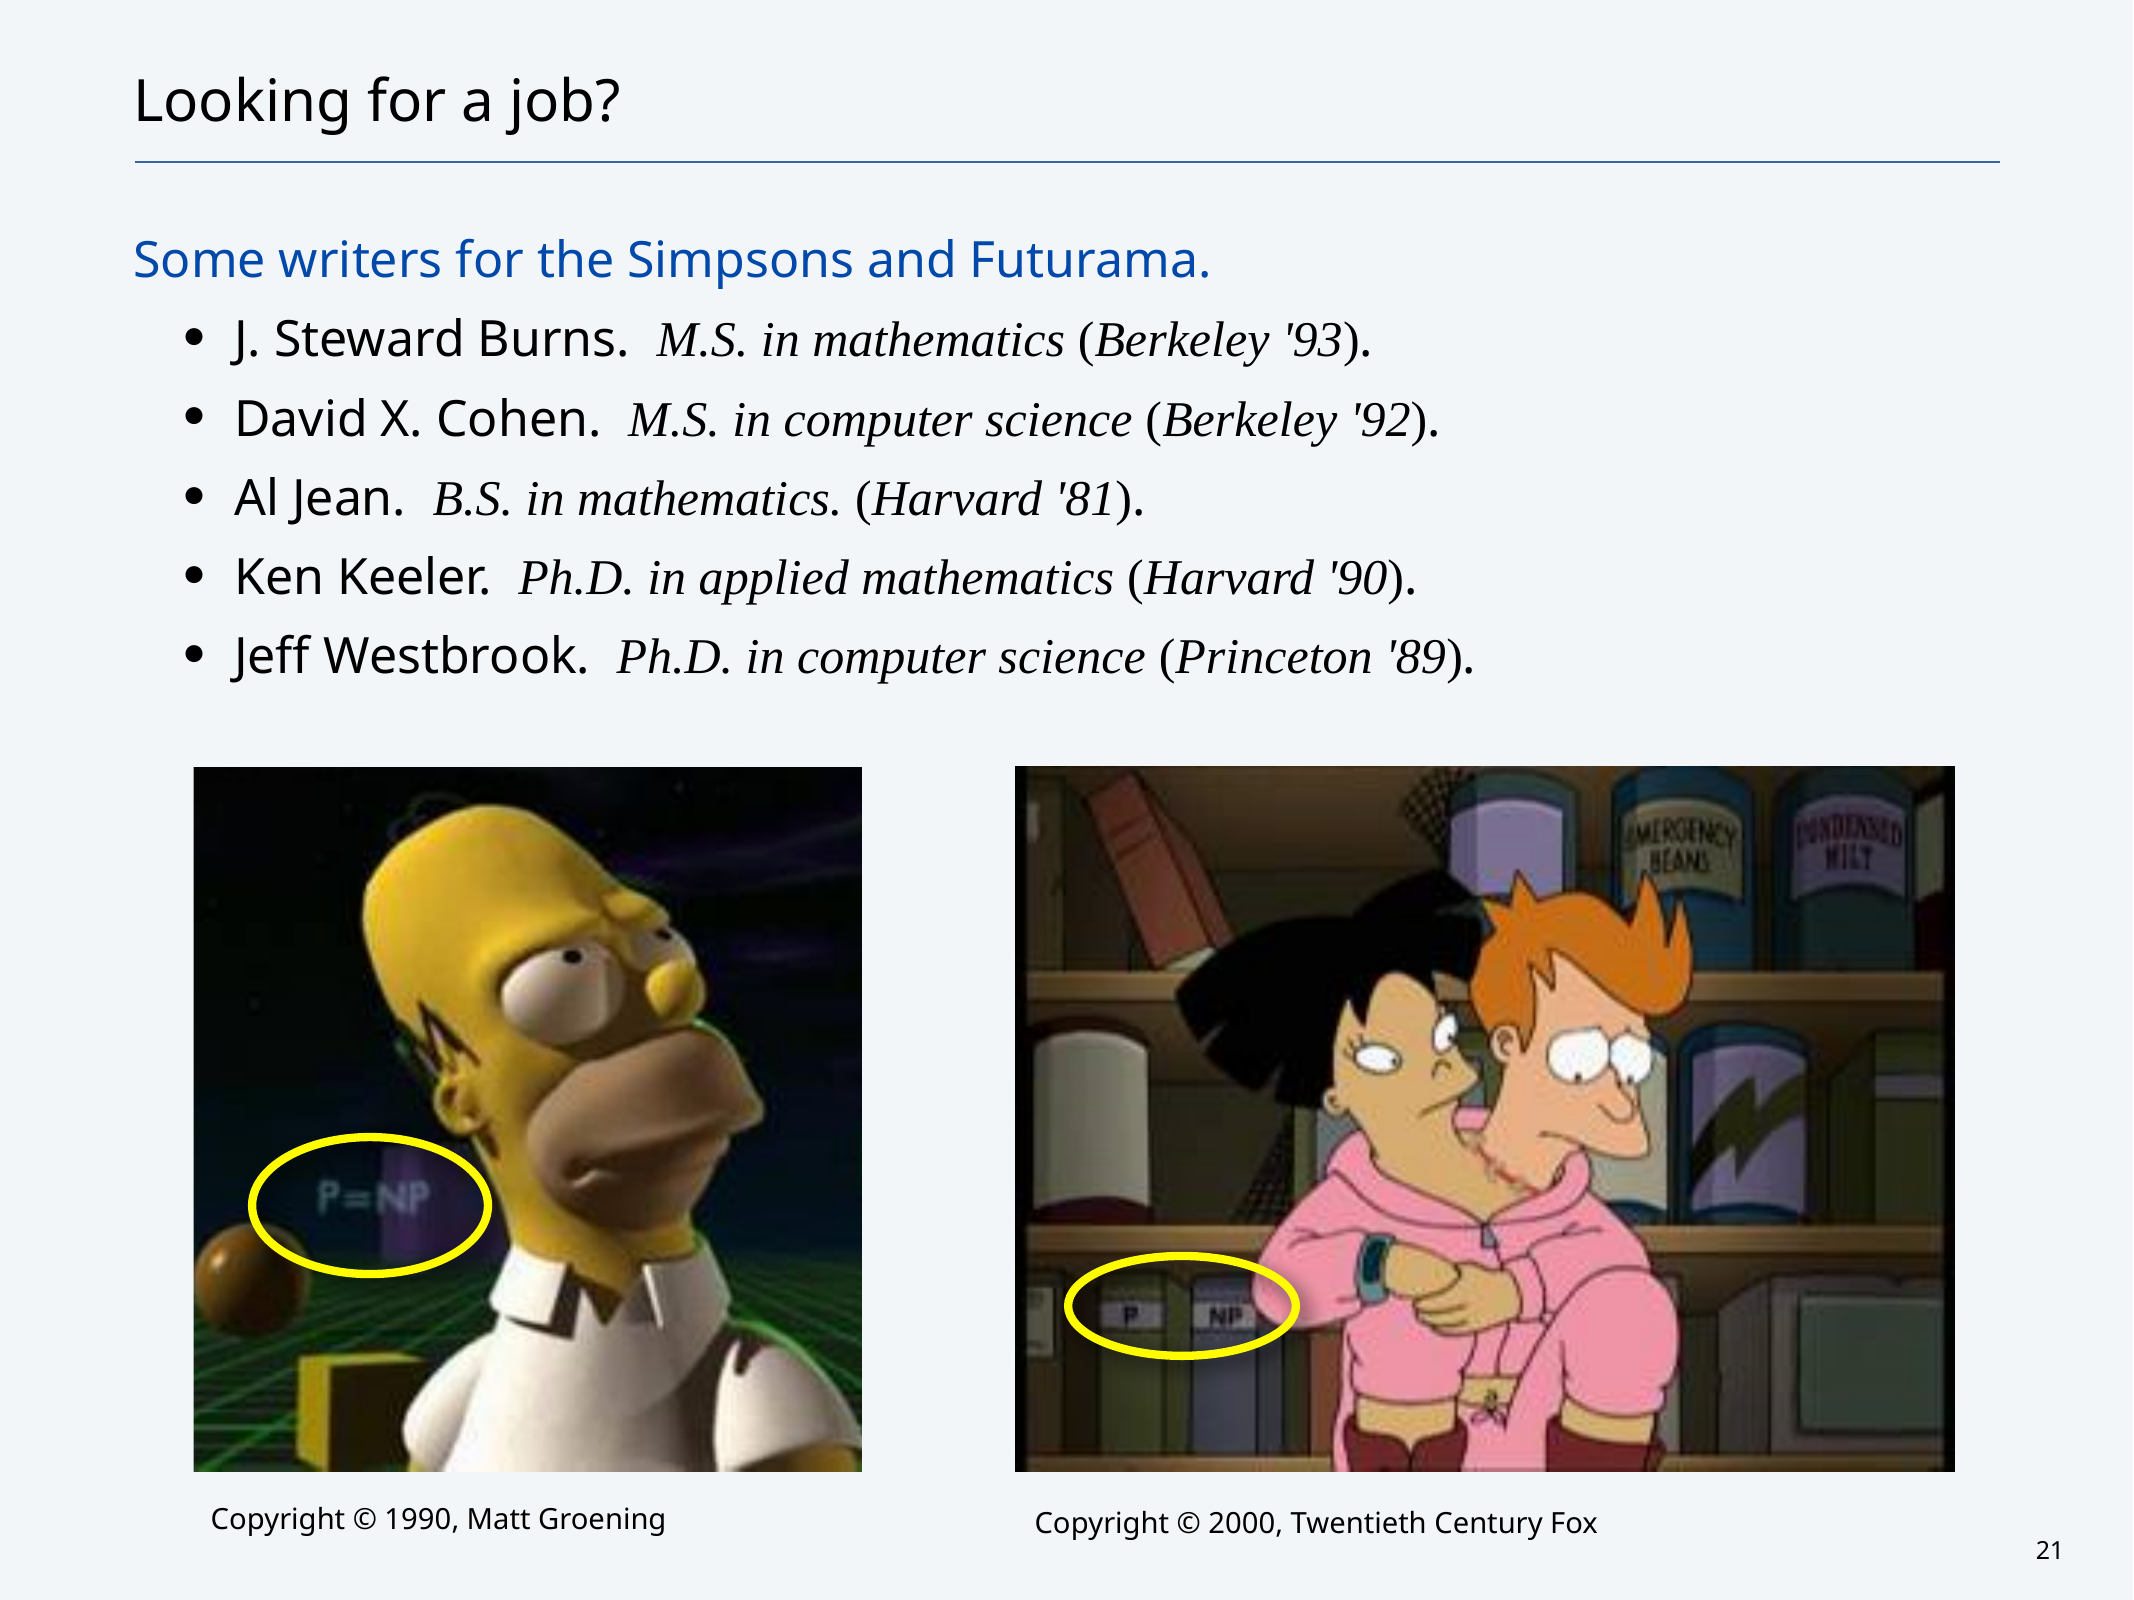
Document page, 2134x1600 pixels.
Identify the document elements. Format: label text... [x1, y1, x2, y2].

text_box Copyright © 1990, Matt Groening [194, 1476, 870, 1542]
text_box Copyright © 2000, Twentieth Century Fox [1018, 1480, 1952, 1546]
title Looking for a job? [132, 0, 2001, 134]
slide_number 21 [2026, 1532, 2074, 1570]
list Some writers for the Simpsons and Futurama. J. Steward Burns. M.S. in mathematics (Berkeley '93). David X. Cohen. M.S. in computer science (Berkeley '92). Al Jean. B.S. in mathematics. (Harvard '81). Ken Keeler. Ph.D. in applied mathematics (Harvard '90). Jeff Westbrook. Ph.D. in computer science (Princeton '89). [132, 207, 2001, 1551]
picture [193, 766, 862, 1472]
picture [1014, 766, 1955, 1472]
